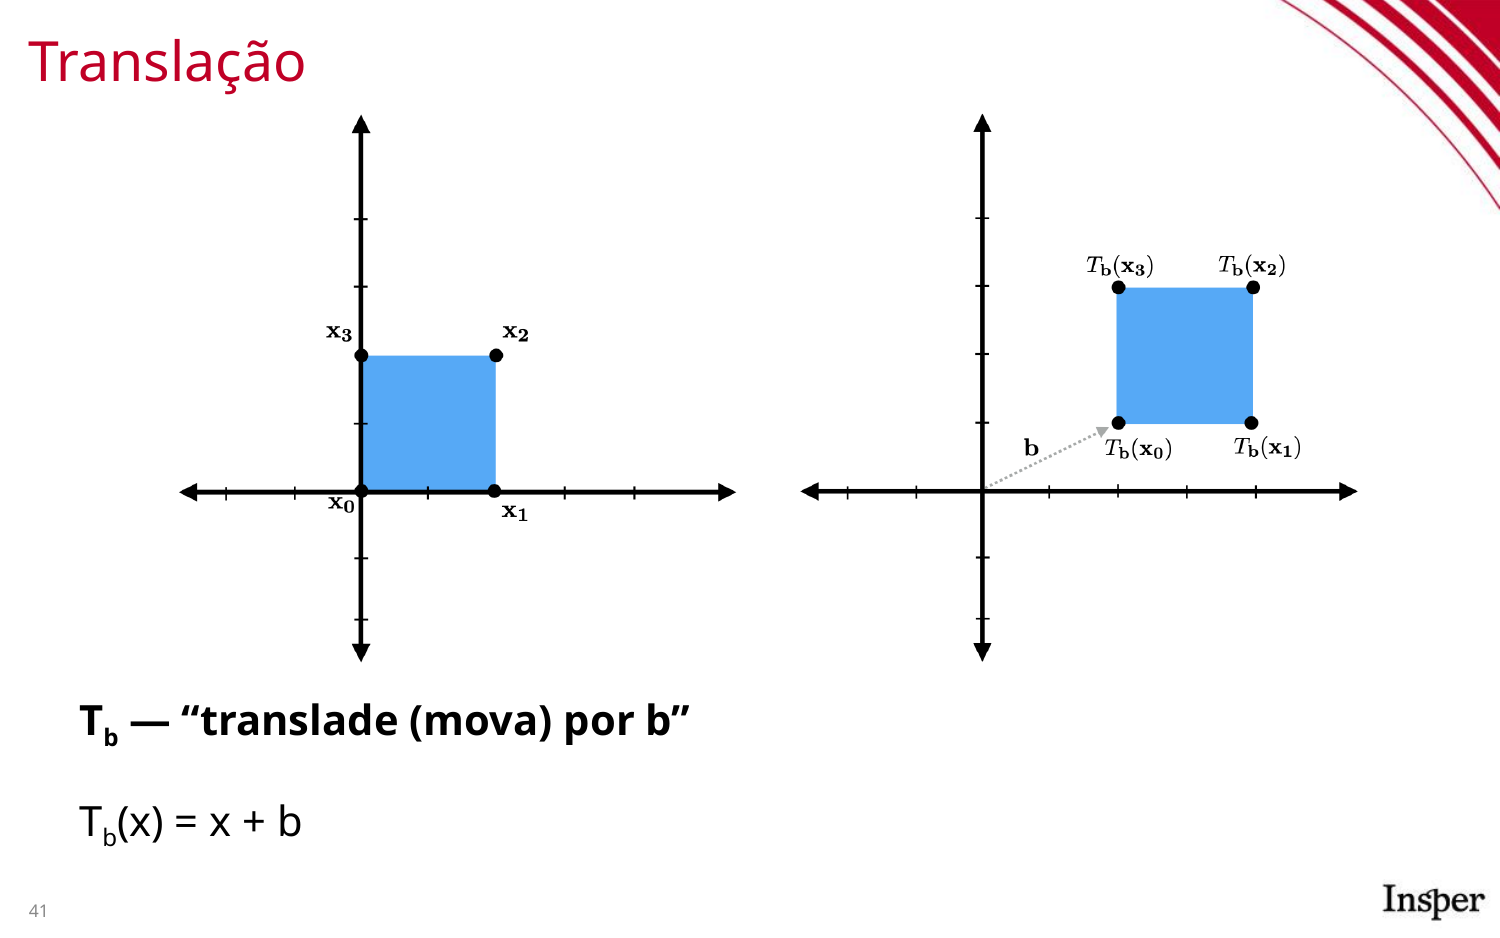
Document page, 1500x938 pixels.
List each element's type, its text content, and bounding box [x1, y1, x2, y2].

slide_number 41 [0, 887, 78, 938]
picture [159, 0, 1500, 938]
title Translação [13, 18, 1397, 104]
list Tb — “translade (mova) por b” Tb(x) = x + b [64, 686, 1447, 888]
